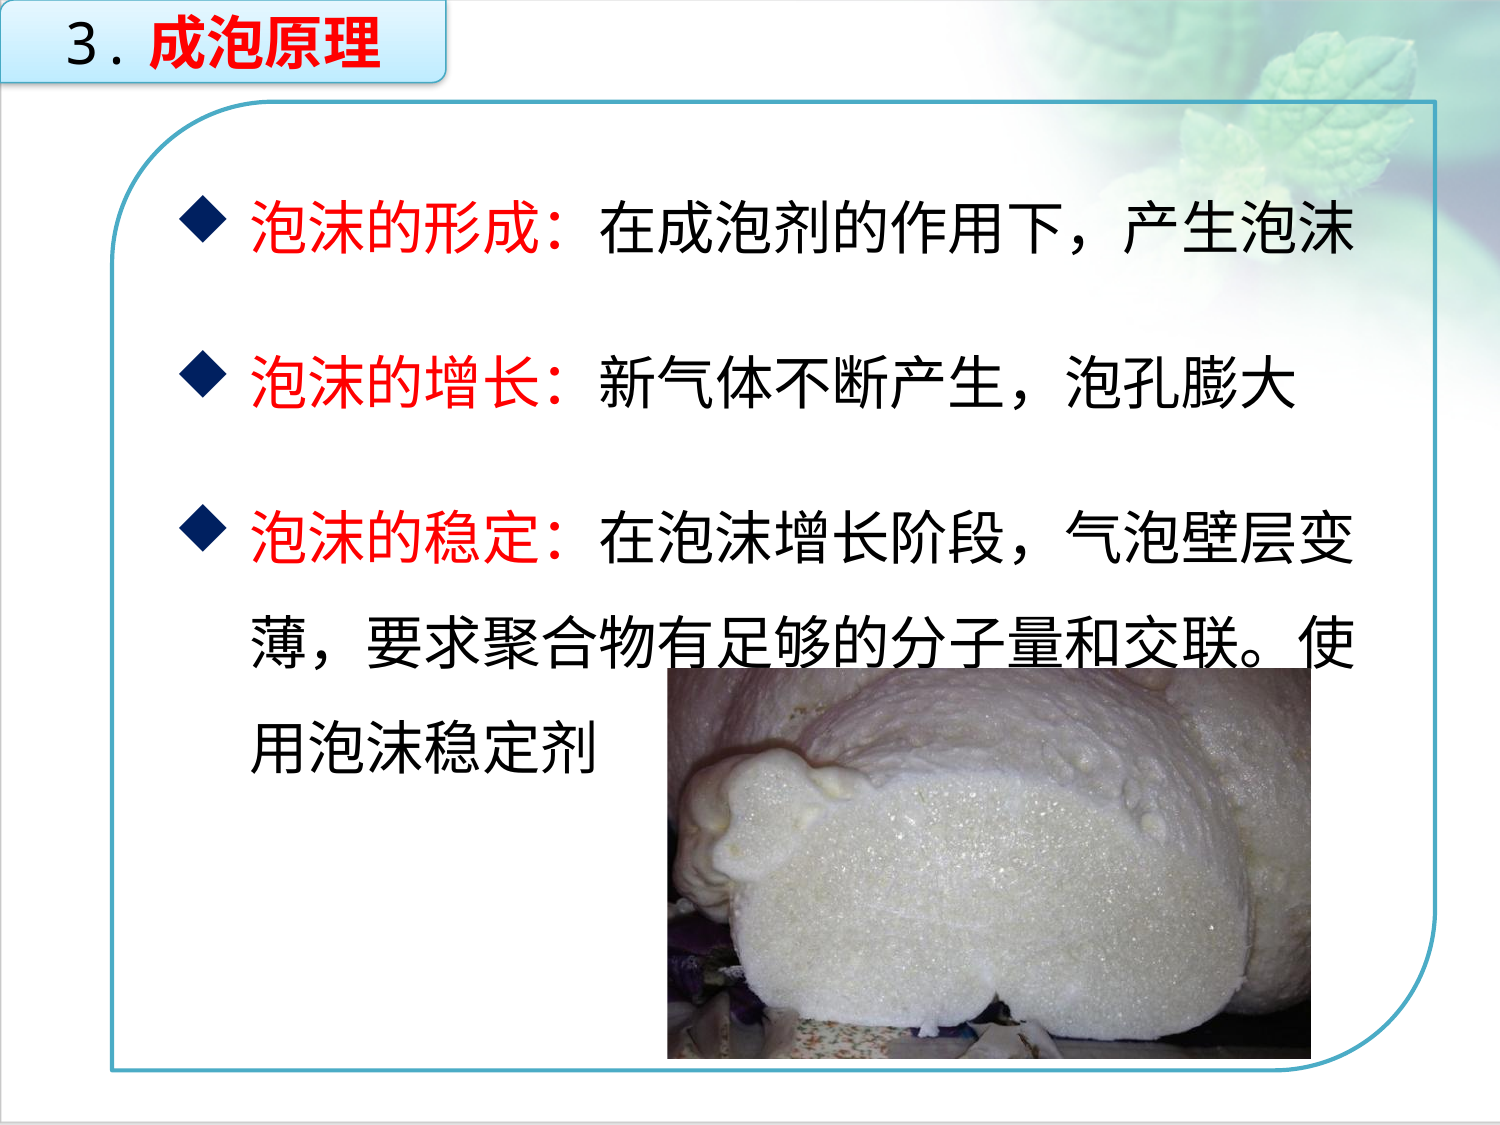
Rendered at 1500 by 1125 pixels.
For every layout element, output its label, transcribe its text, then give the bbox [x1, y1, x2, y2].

picture [0, 0, 1500, 1125]
text_box 3.成泡原理 [0, 0, 447, 84]
text_box 泡沫的形成：在成泡剂的作用下，产生泡沫 泡沫的增长：新气体不断产生，泡孔膨大 泡沫的稳定：在泡沫增长阶段，气泡壁层变薄，要求聚合物有足够的分子量和交联。使用泡沫稳定剂 [109, 99, 1438, 1073]
